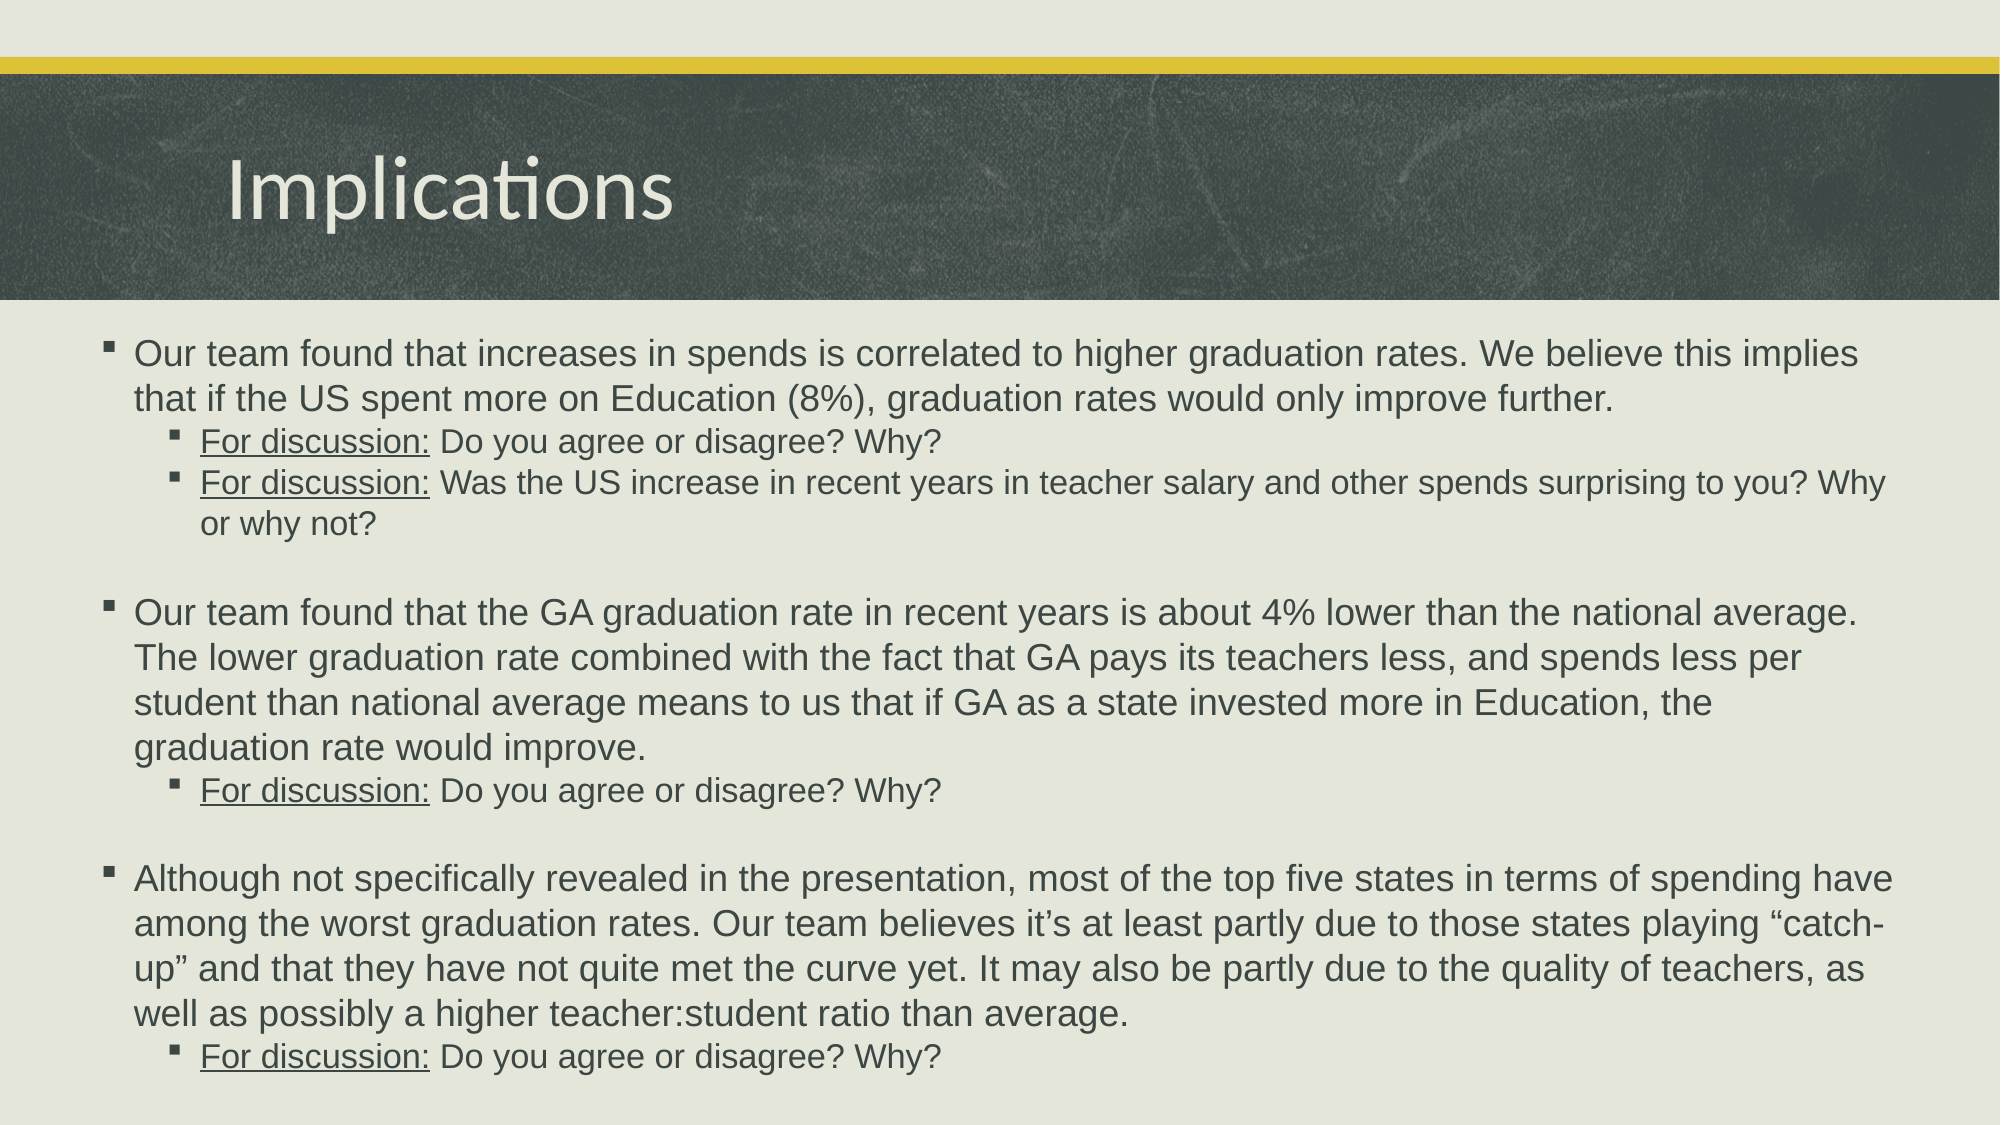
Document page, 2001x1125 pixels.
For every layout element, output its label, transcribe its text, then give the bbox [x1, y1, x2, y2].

title Implications [210, 76, 1790, 300]
picture [0, 74, 2000, 300]
text_box Our team found that increases in spends is correlated to higher graduation rates. We believe this implies that if the US spent more on Education (8%), graduation rates would only improve further. For discussion: Do you agree or disagree? Why? For discussion: Was the US increase in recent years in teacher salary and other spends surprising to you? Why or why not? Our team found that the GA graduation rate in recent years is about 4% lower than the national average. The lower graduation rate combined with the fact that GA pays its teachers less, and spends less per student than national average means to us that if GA as a state invested more in Education, the graduation rate would improve. For discussion: Do you agree or disagree? Why? Although not specifically revealed in the presentation, most of the top five states in terms of spending have among the worst graduation rates. Our team believes it’s at least partly due to those states playing “catch-up” and that they have not quite met the curve yet. It may also be partly due to the quality of teachers, as well as possibly a higher teacher:student ratio than average. For discussion: Do you agree or disagree? Why? [85, 321, 1911, 1088]
